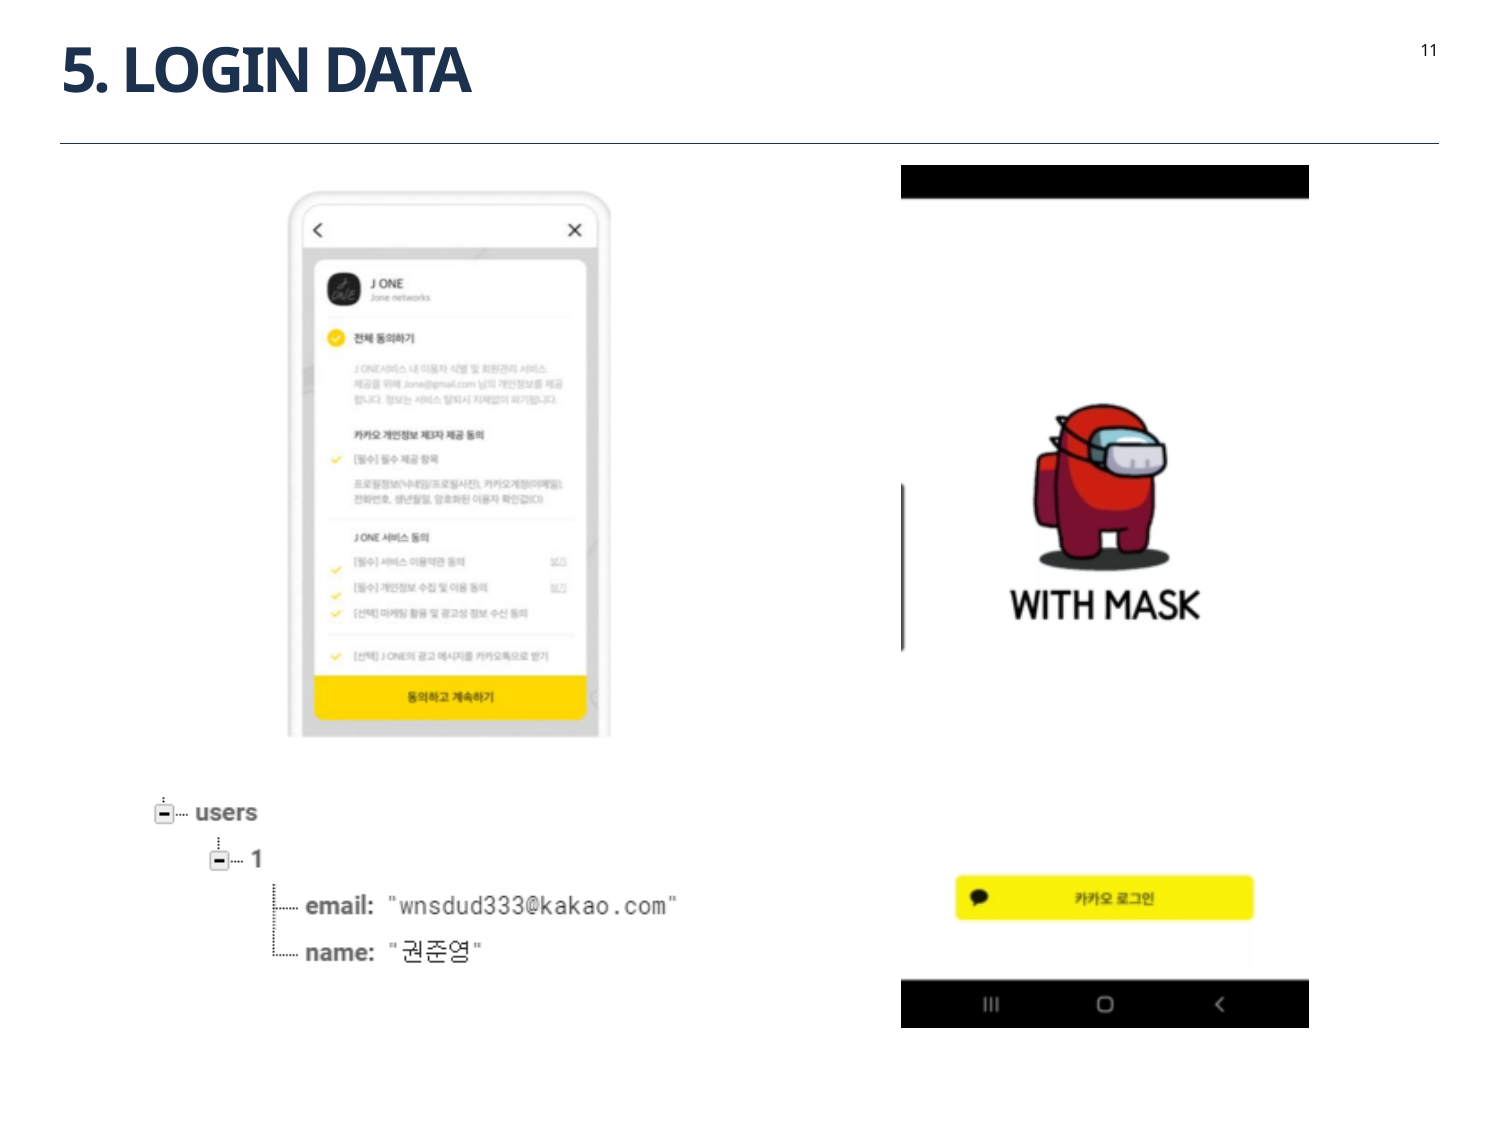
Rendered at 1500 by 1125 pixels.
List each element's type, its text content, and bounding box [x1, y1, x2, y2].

title 5. LOGIN DATA [46, 19, 857, 115]
picture [278, 188, 625, 751]
text_box 11 [1193, 32, 1454, 70]
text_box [899, 164, 1310, 1029]
picture [133, 796, 751, 1003]
